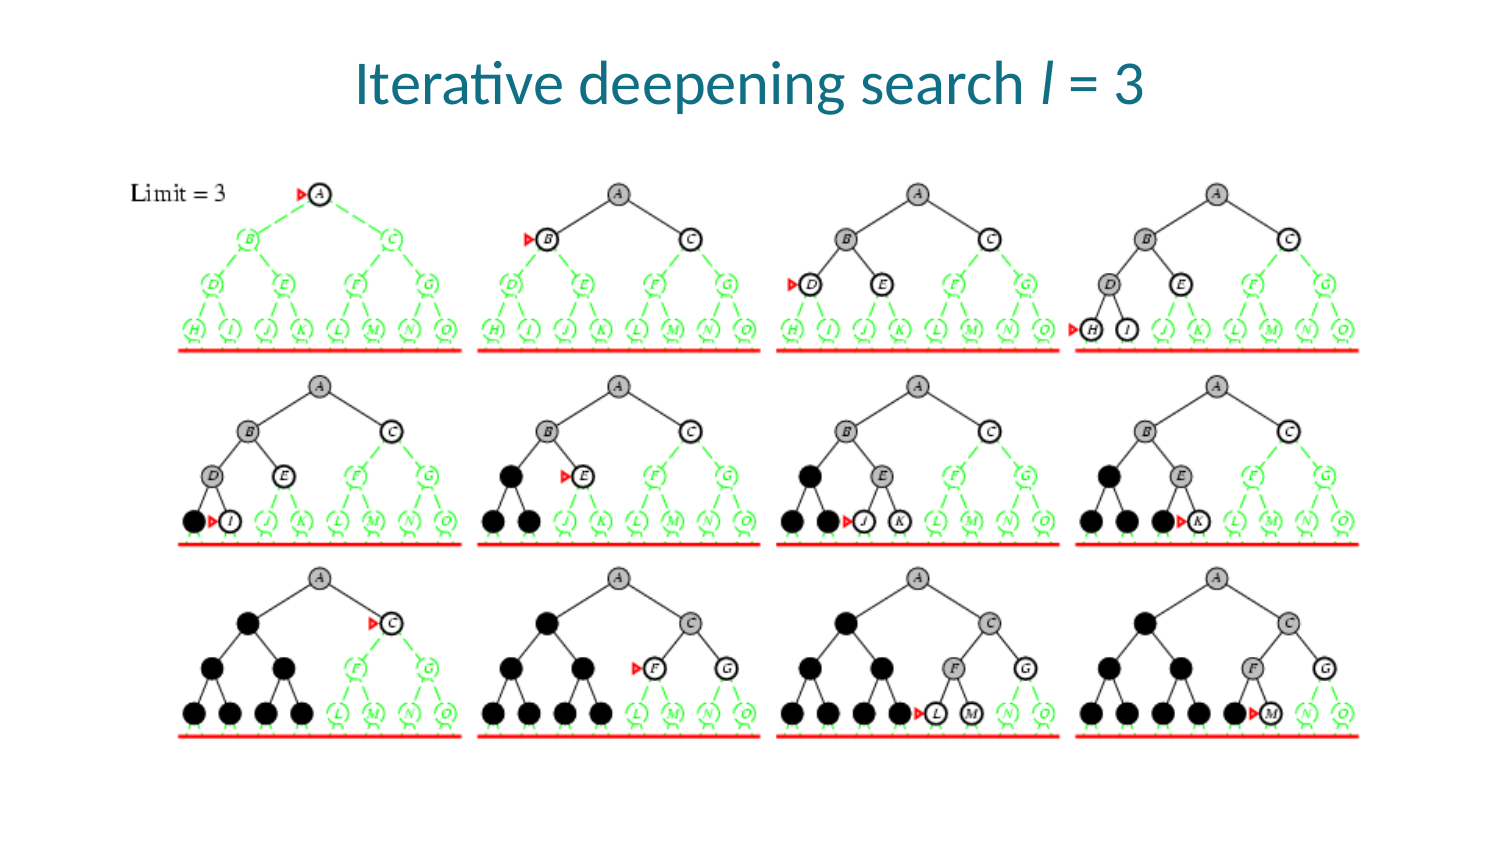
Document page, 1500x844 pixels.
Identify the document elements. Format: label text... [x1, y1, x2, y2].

title Iterative deepening search l = 3 [185, 31, 1315, 139]
picture [124, 167, 1376, 750]
